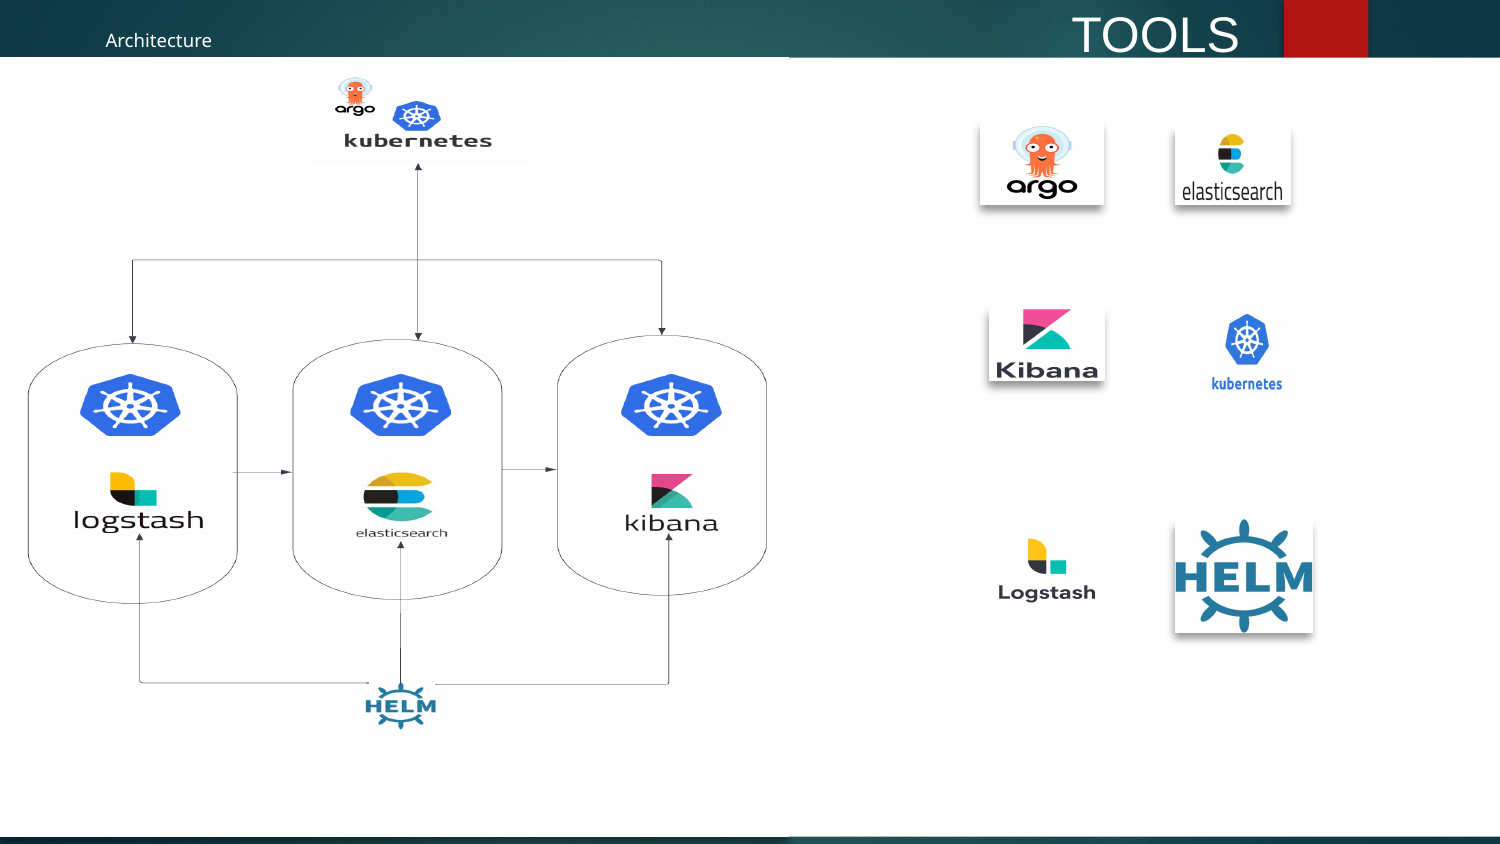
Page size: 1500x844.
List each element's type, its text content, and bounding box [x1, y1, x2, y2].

picture [1174, 519, 1313, 633]
picture [1369, 0, 1500, 57]
picture [0, 0, 1500, 844]
picture [988, 306, 1105, 381]
picture [991, 527, 1102, 613]
picture [1174, 125, 1291, 206]
picture [980, 120, 1104, 206]
text_box TOOLS [1060, 0, 1307, 68]
title Architecture [94, 23, 721, 55]
picture [1174, 306, 1319, 397]
text_box [790, 57, 1500, 837]
